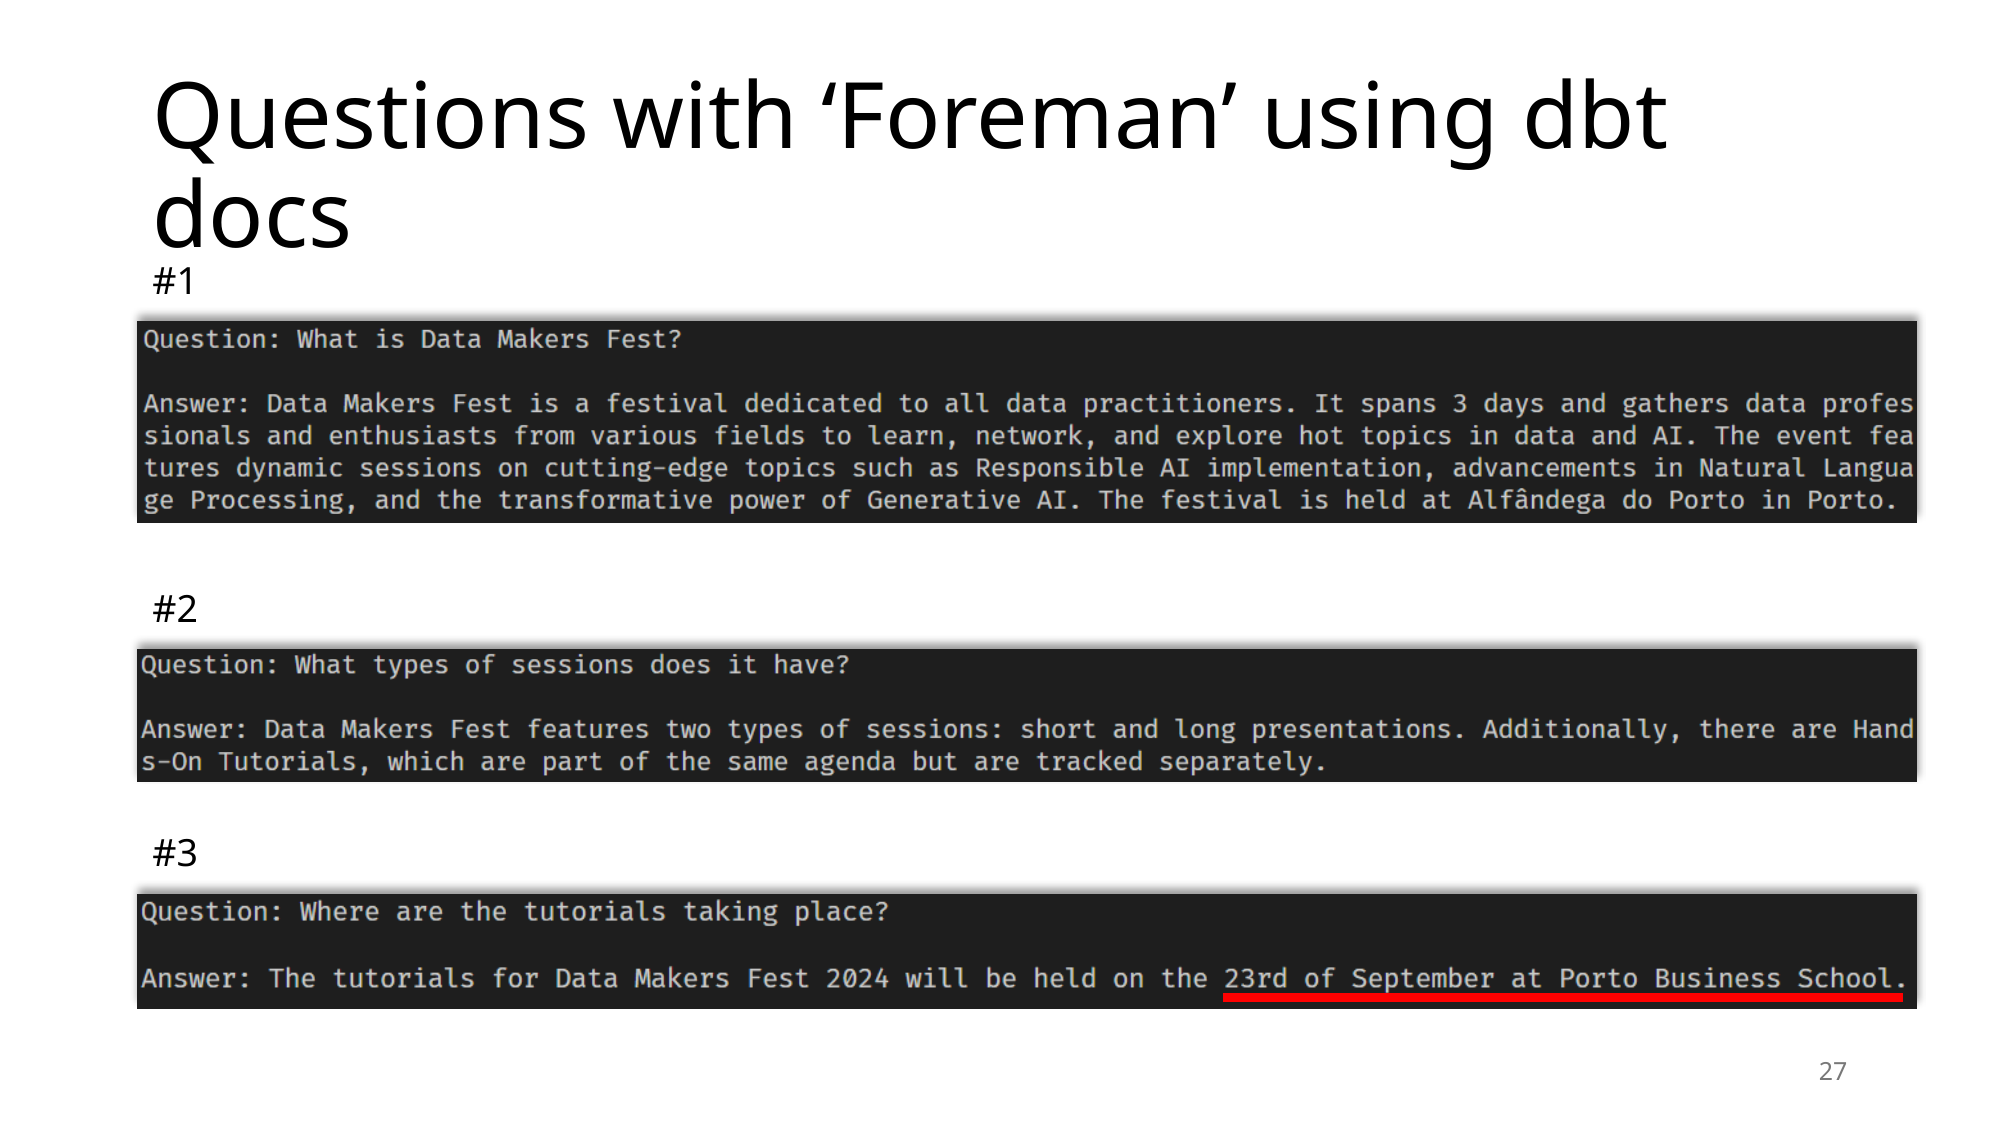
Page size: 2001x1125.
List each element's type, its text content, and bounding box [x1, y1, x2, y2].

text_box #2 [137, 582, 1863, 639]
picture [136, 320, 1918, 524]
picture [136, 648, 1918, 783]
text_box #3 [137, 826, 1863, 884]
picture [136, 893, 1918, 1010]
list #1 [137, 254, 1863, 311]
text_box 27 [1412, 1042, 1863, 1103]
title Questions with ‘Foreman’ using dbt docs [137, 59, 1863, 254]
